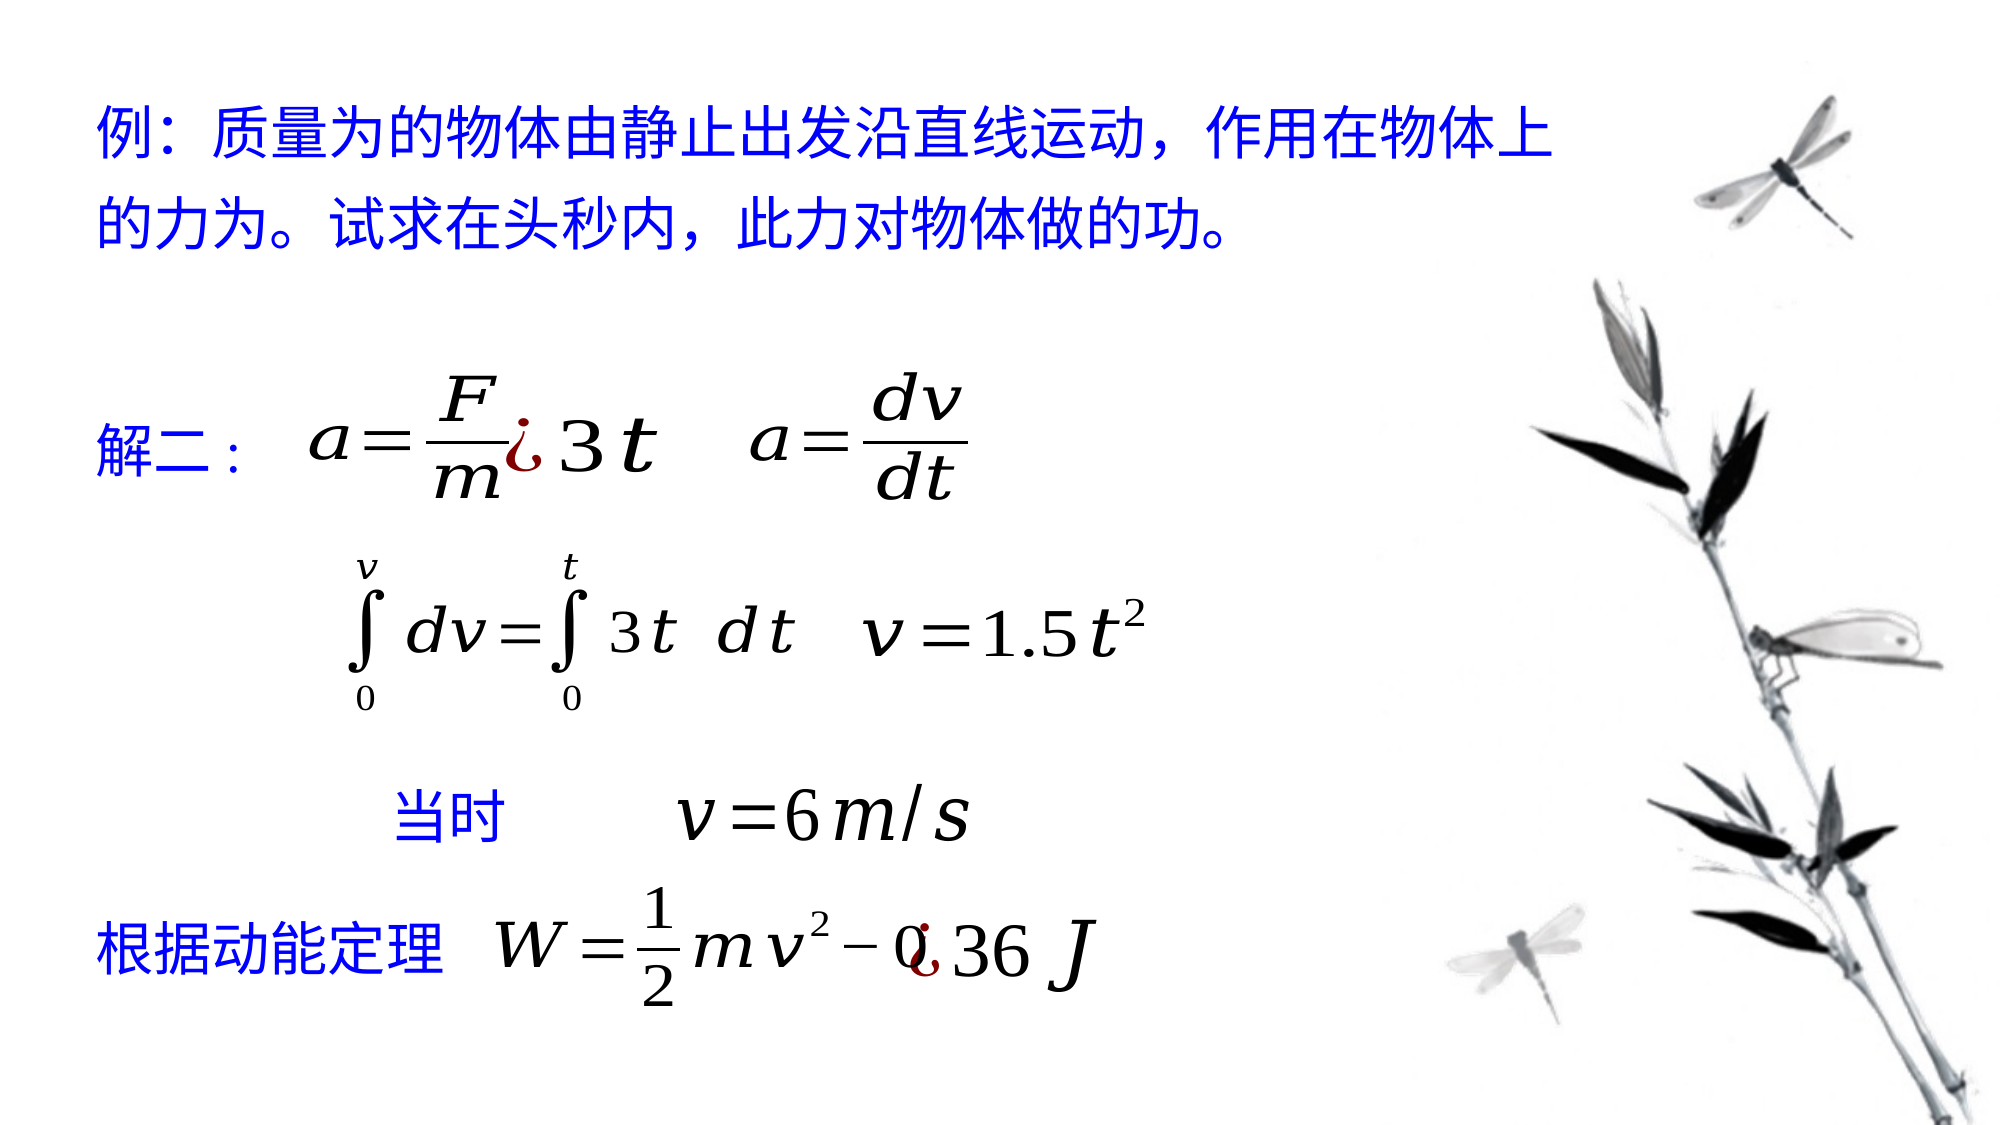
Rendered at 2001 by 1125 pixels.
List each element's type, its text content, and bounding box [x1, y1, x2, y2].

text_box 解二: [80, 406, 339, 492]
text_box 根据动能定理 [80, 905, 526, 990]
picture [1376, 61, 2000, 1125]
